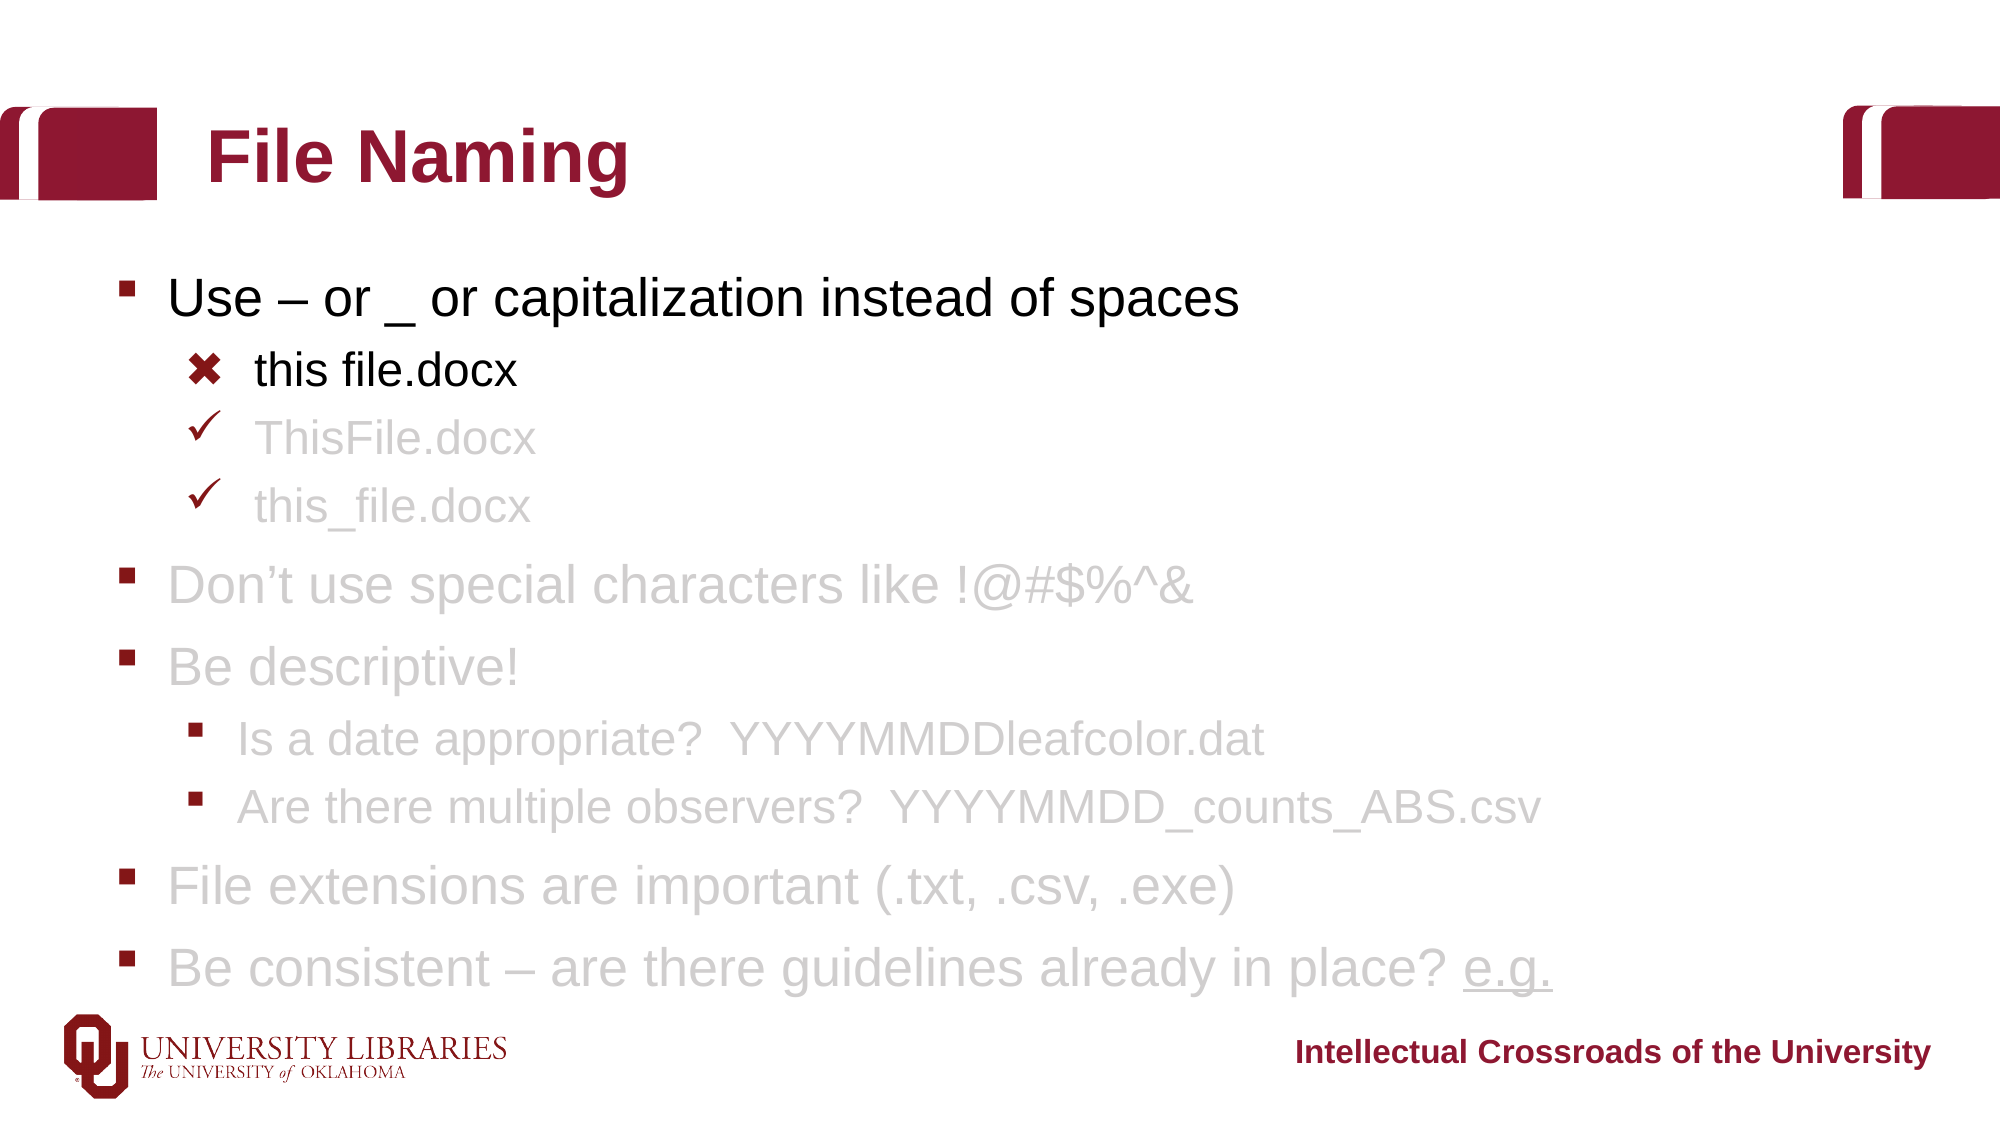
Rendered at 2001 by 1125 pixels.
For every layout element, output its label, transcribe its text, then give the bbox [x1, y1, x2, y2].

text_box Use – or _ or capitalization instead of spaces this file.docx ThisFile.docx this_file.docx Don’t use special characters like !@#$%^& Be descriptive! Is a date appropriate? YYYYMMDDleafcolor.dat Are there multiple observers? YYYYMMDD_counts_ABS.csv File extensions are important (.txt, .csv, .exe) Be consistent – are there guidelines already in place? e.g. [99, 262, 1900, 1014]
picture [41, 988, 532, 1112]
title File Naming [191, 110, 1394, 193]
